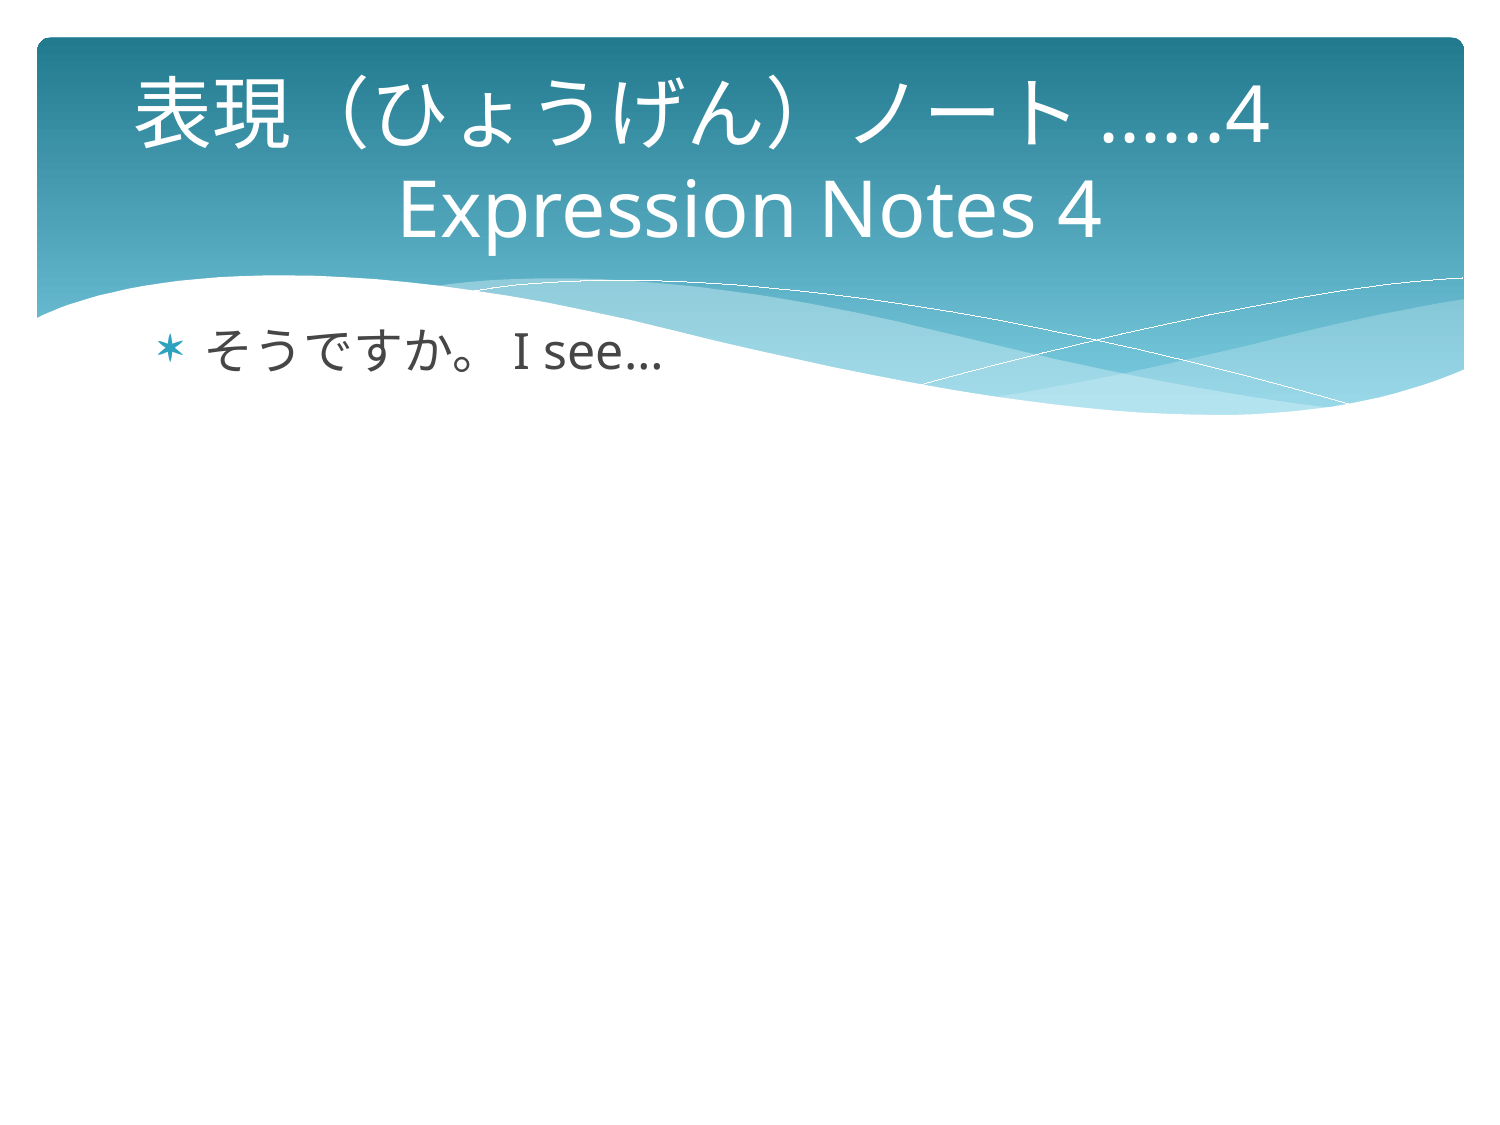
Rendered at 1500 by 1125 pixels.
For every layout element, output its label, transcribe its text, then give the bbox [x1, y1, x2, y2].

title 表現（ひょうげん）ノート......4 Expression Notes 4 [75, 55, 1425, 261]
list そうですか。I see… [143, 312, 1359, 1005]
